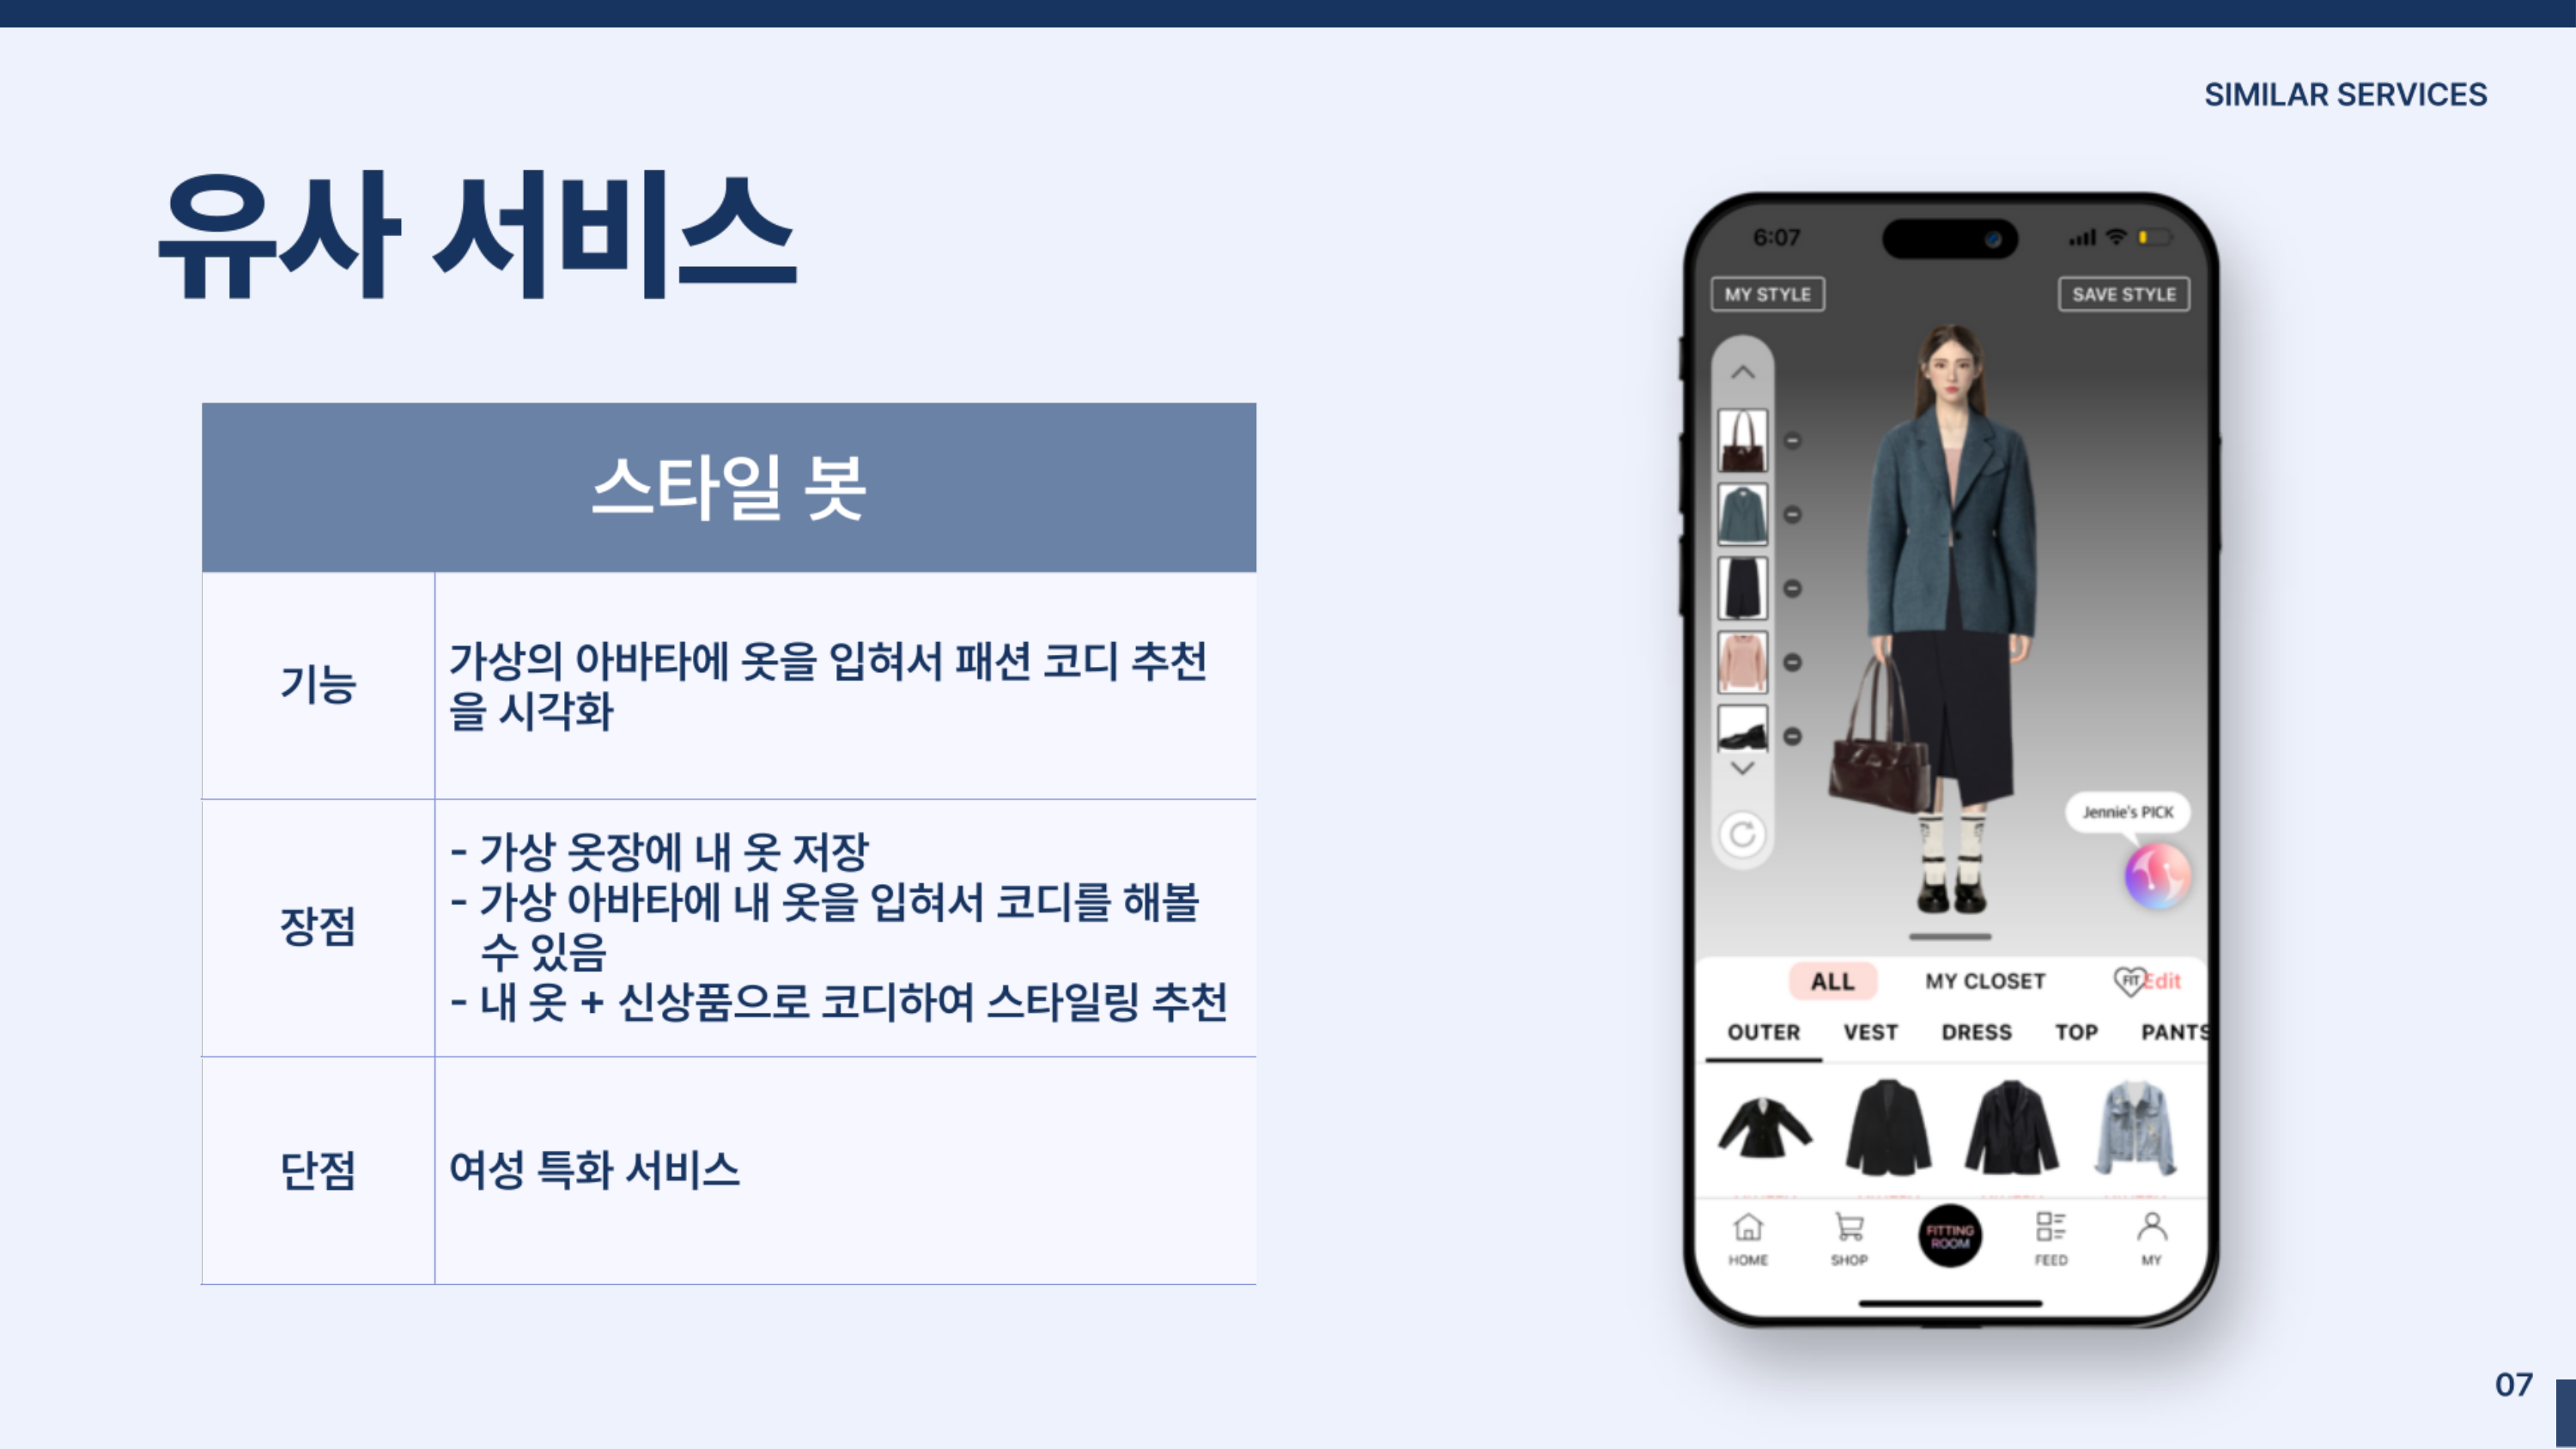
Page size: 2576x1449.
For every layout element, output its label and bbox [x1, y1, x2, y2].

picture [0, 0, 2576, 1449]
text_box [2556, 1379, 2576, 1448]
text_box [1601, 135, 2337, 1449]
picture [2475, 1342, 2568, 1437]
text_box [1792, 0, 2576, 28]
